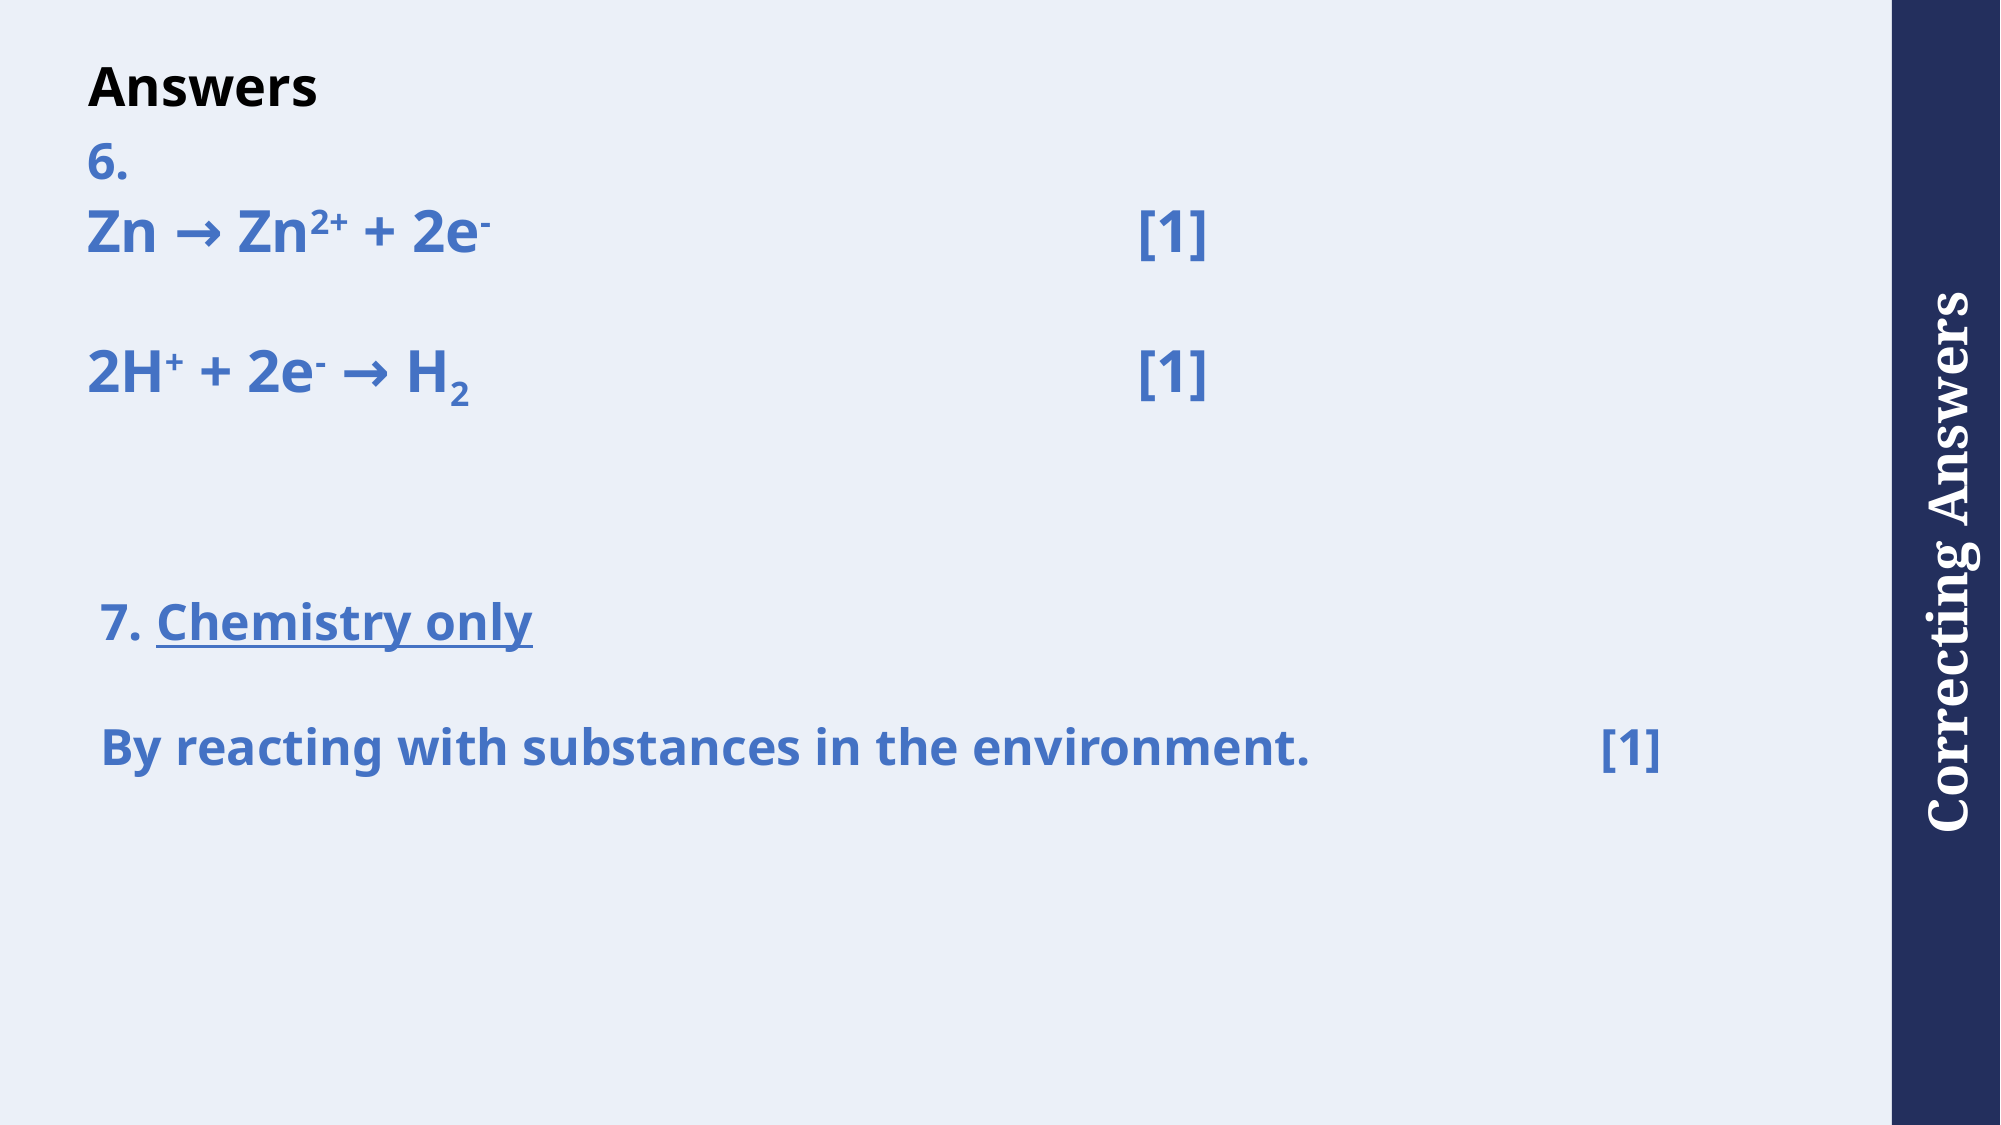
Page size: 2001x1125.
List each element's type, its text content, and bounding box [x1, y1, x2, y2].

text_box 6. Zn → Zn2+ + 2e- [1] 2H+ + 2e- → H2 [1] [72, 122, 1864, 421]
title Answers [88, 0, 1831, 119]
text_box 7. Chemistry only By reacting with substances in the environment. [1] [85, 583, 1878, 783]
